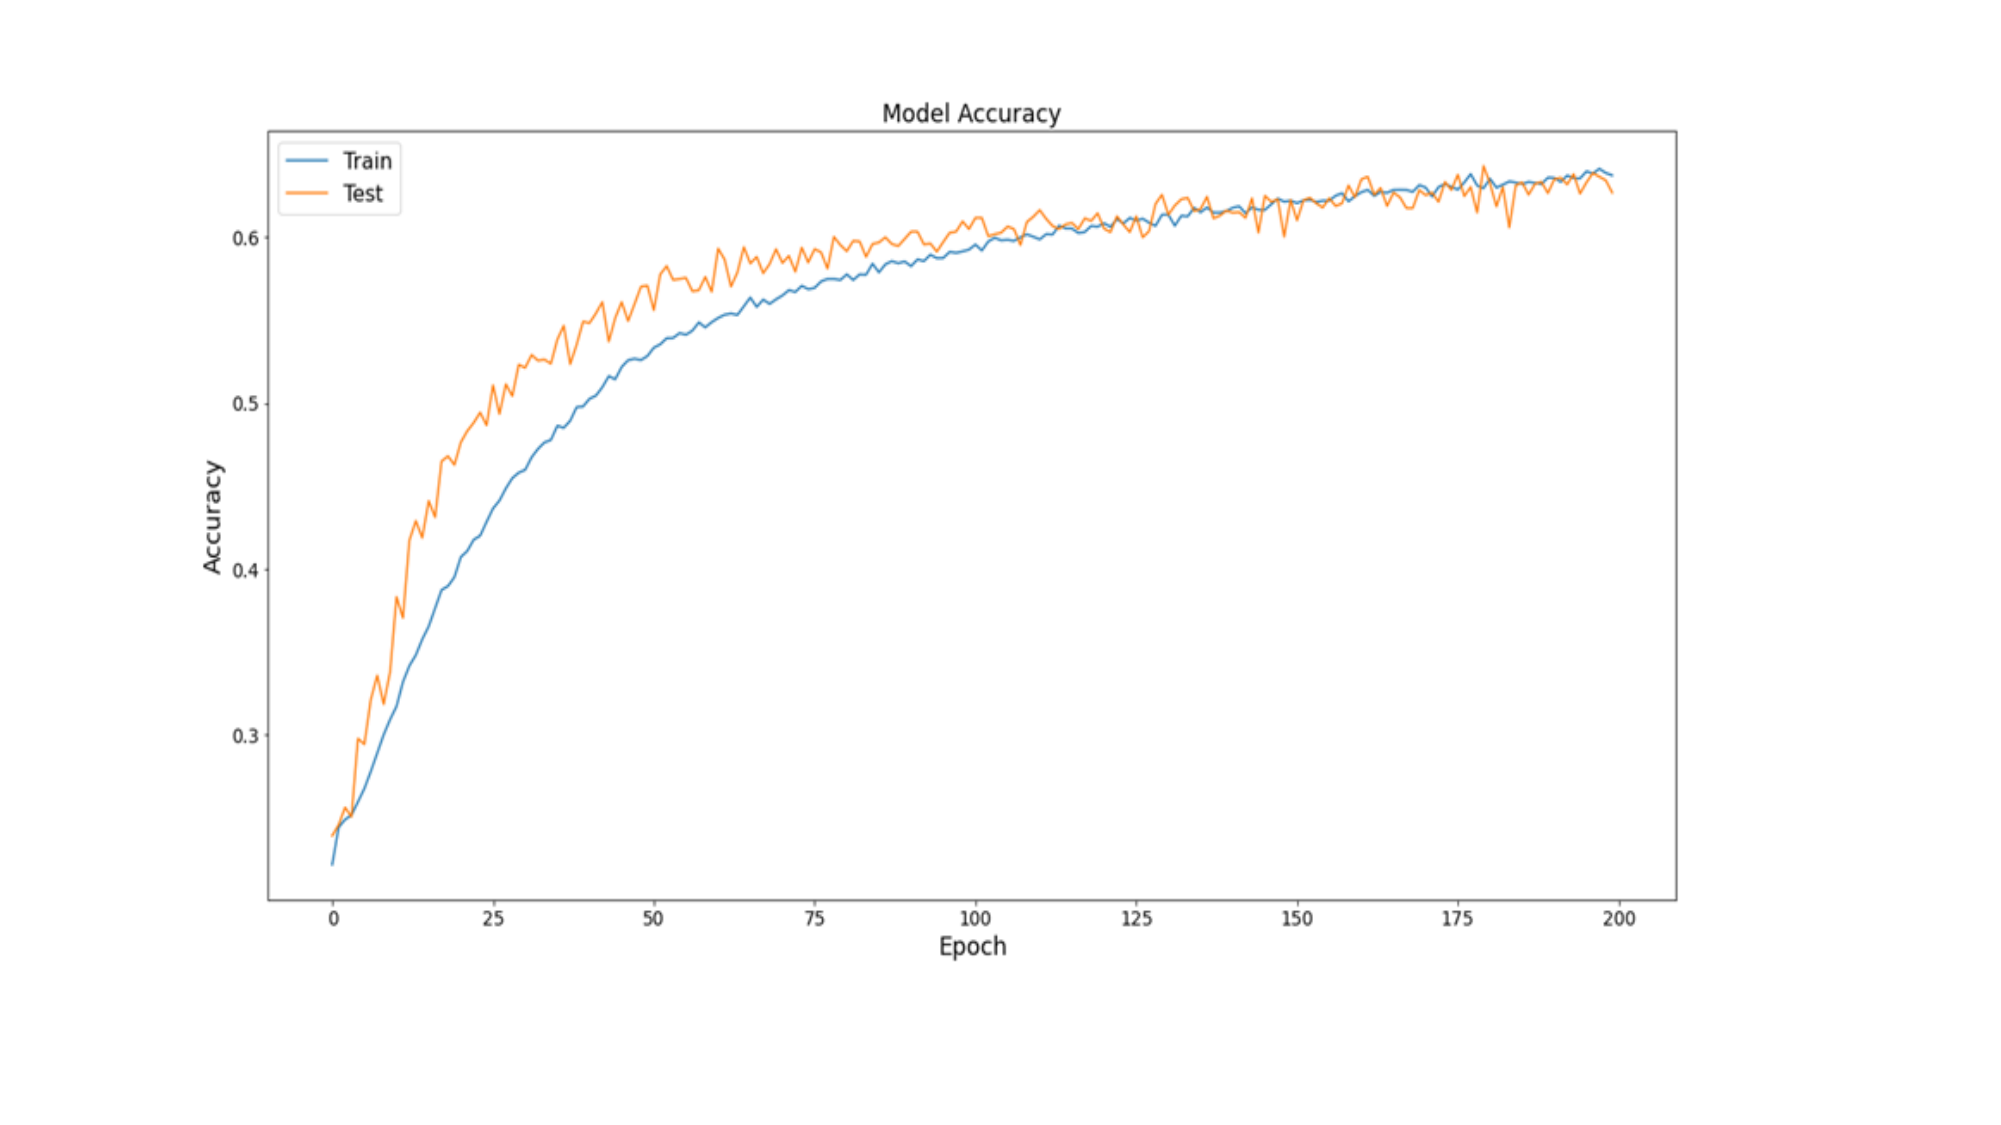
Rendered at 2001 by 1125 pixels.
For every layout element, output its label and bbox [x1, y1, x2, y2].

picture [195, 93, 1685, 971]
